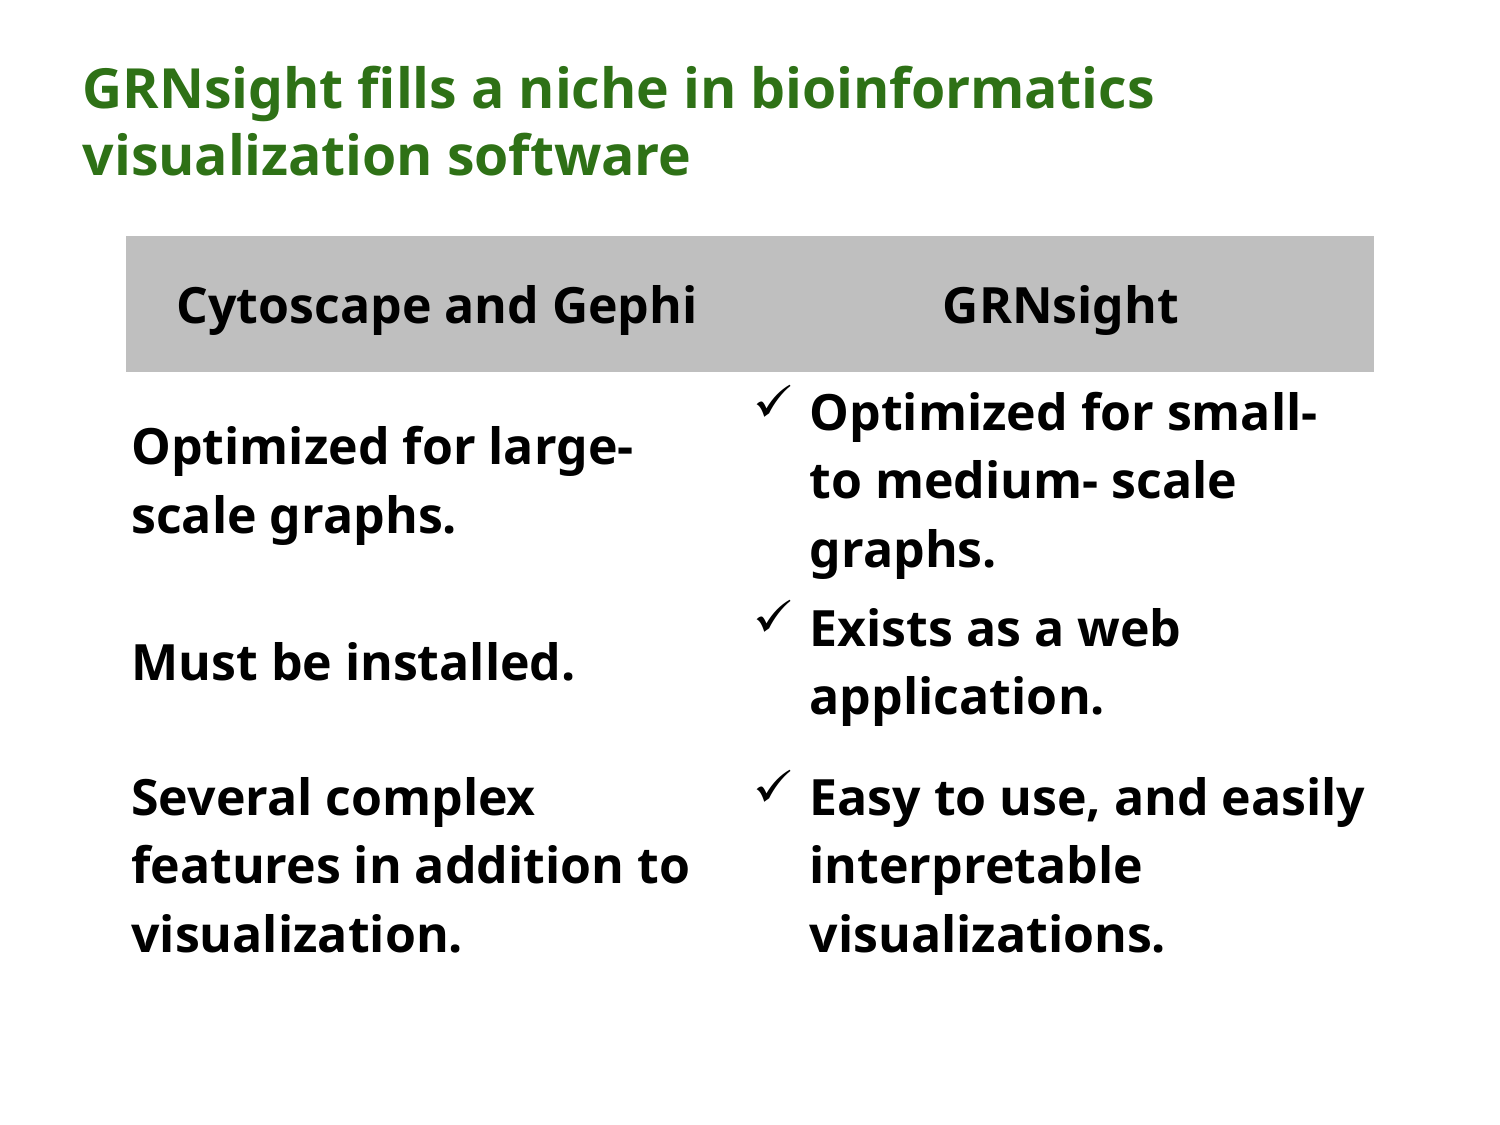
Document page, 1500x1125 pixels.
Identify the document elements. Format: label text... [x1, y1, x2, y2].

table_cell Optimized for large-scale graphs. [126, 372, 748, 587]
table_cell Optimized for small- to medium- scale graphs. [748, 372, 1374, 587]
title GRNsight fills a niche in bioinformatics visualization software [74, 44, 1426, 196]
table_cell Several complex features in addition to visualization. [126, 734, 748, 995]
table_cell Exists as a web application. [748, 587, 1374, 734]
table_cell Must be installed. [126, 587, 748, 734]
table_cell Easy to use, and easily interpretable visualizations. [748, 734, 1374, 995]
table_header Cytoscape and Gephi [126, 236, 748, 372]
table_header GRNsight [748, 236, 1374, 372]
